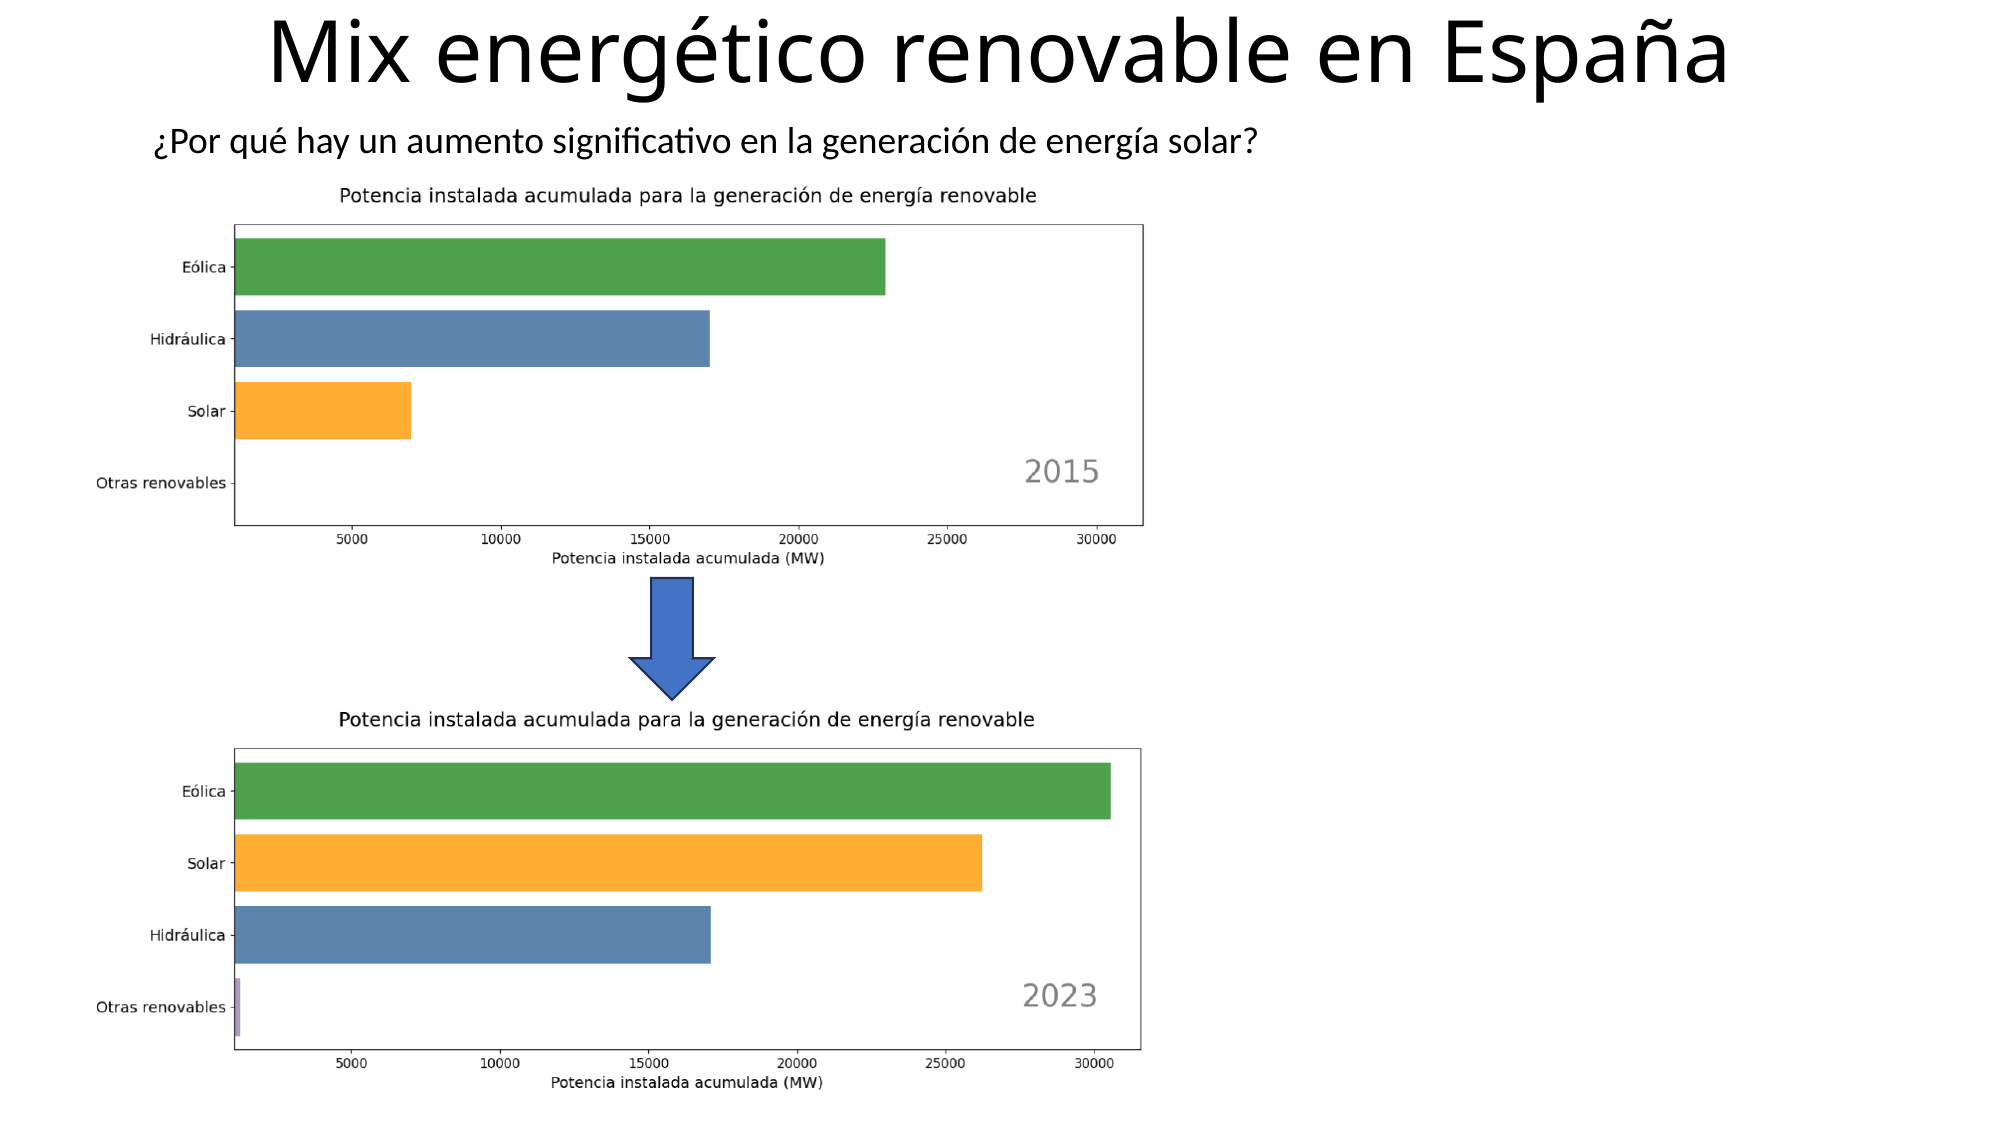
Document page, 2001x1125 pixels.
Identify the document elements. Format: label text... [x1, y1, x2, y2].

picture [87, 701, 1257, 1092]
text_box ¿Por qué hay un aumento significativo en la generación de energía solar? [137, 108, 1738, 169]
title Mix energético renovable en España [137, 0, 1863, 109]
picture [87, 177, 1258, 567]
text_box [627, 576, 717, 701]
